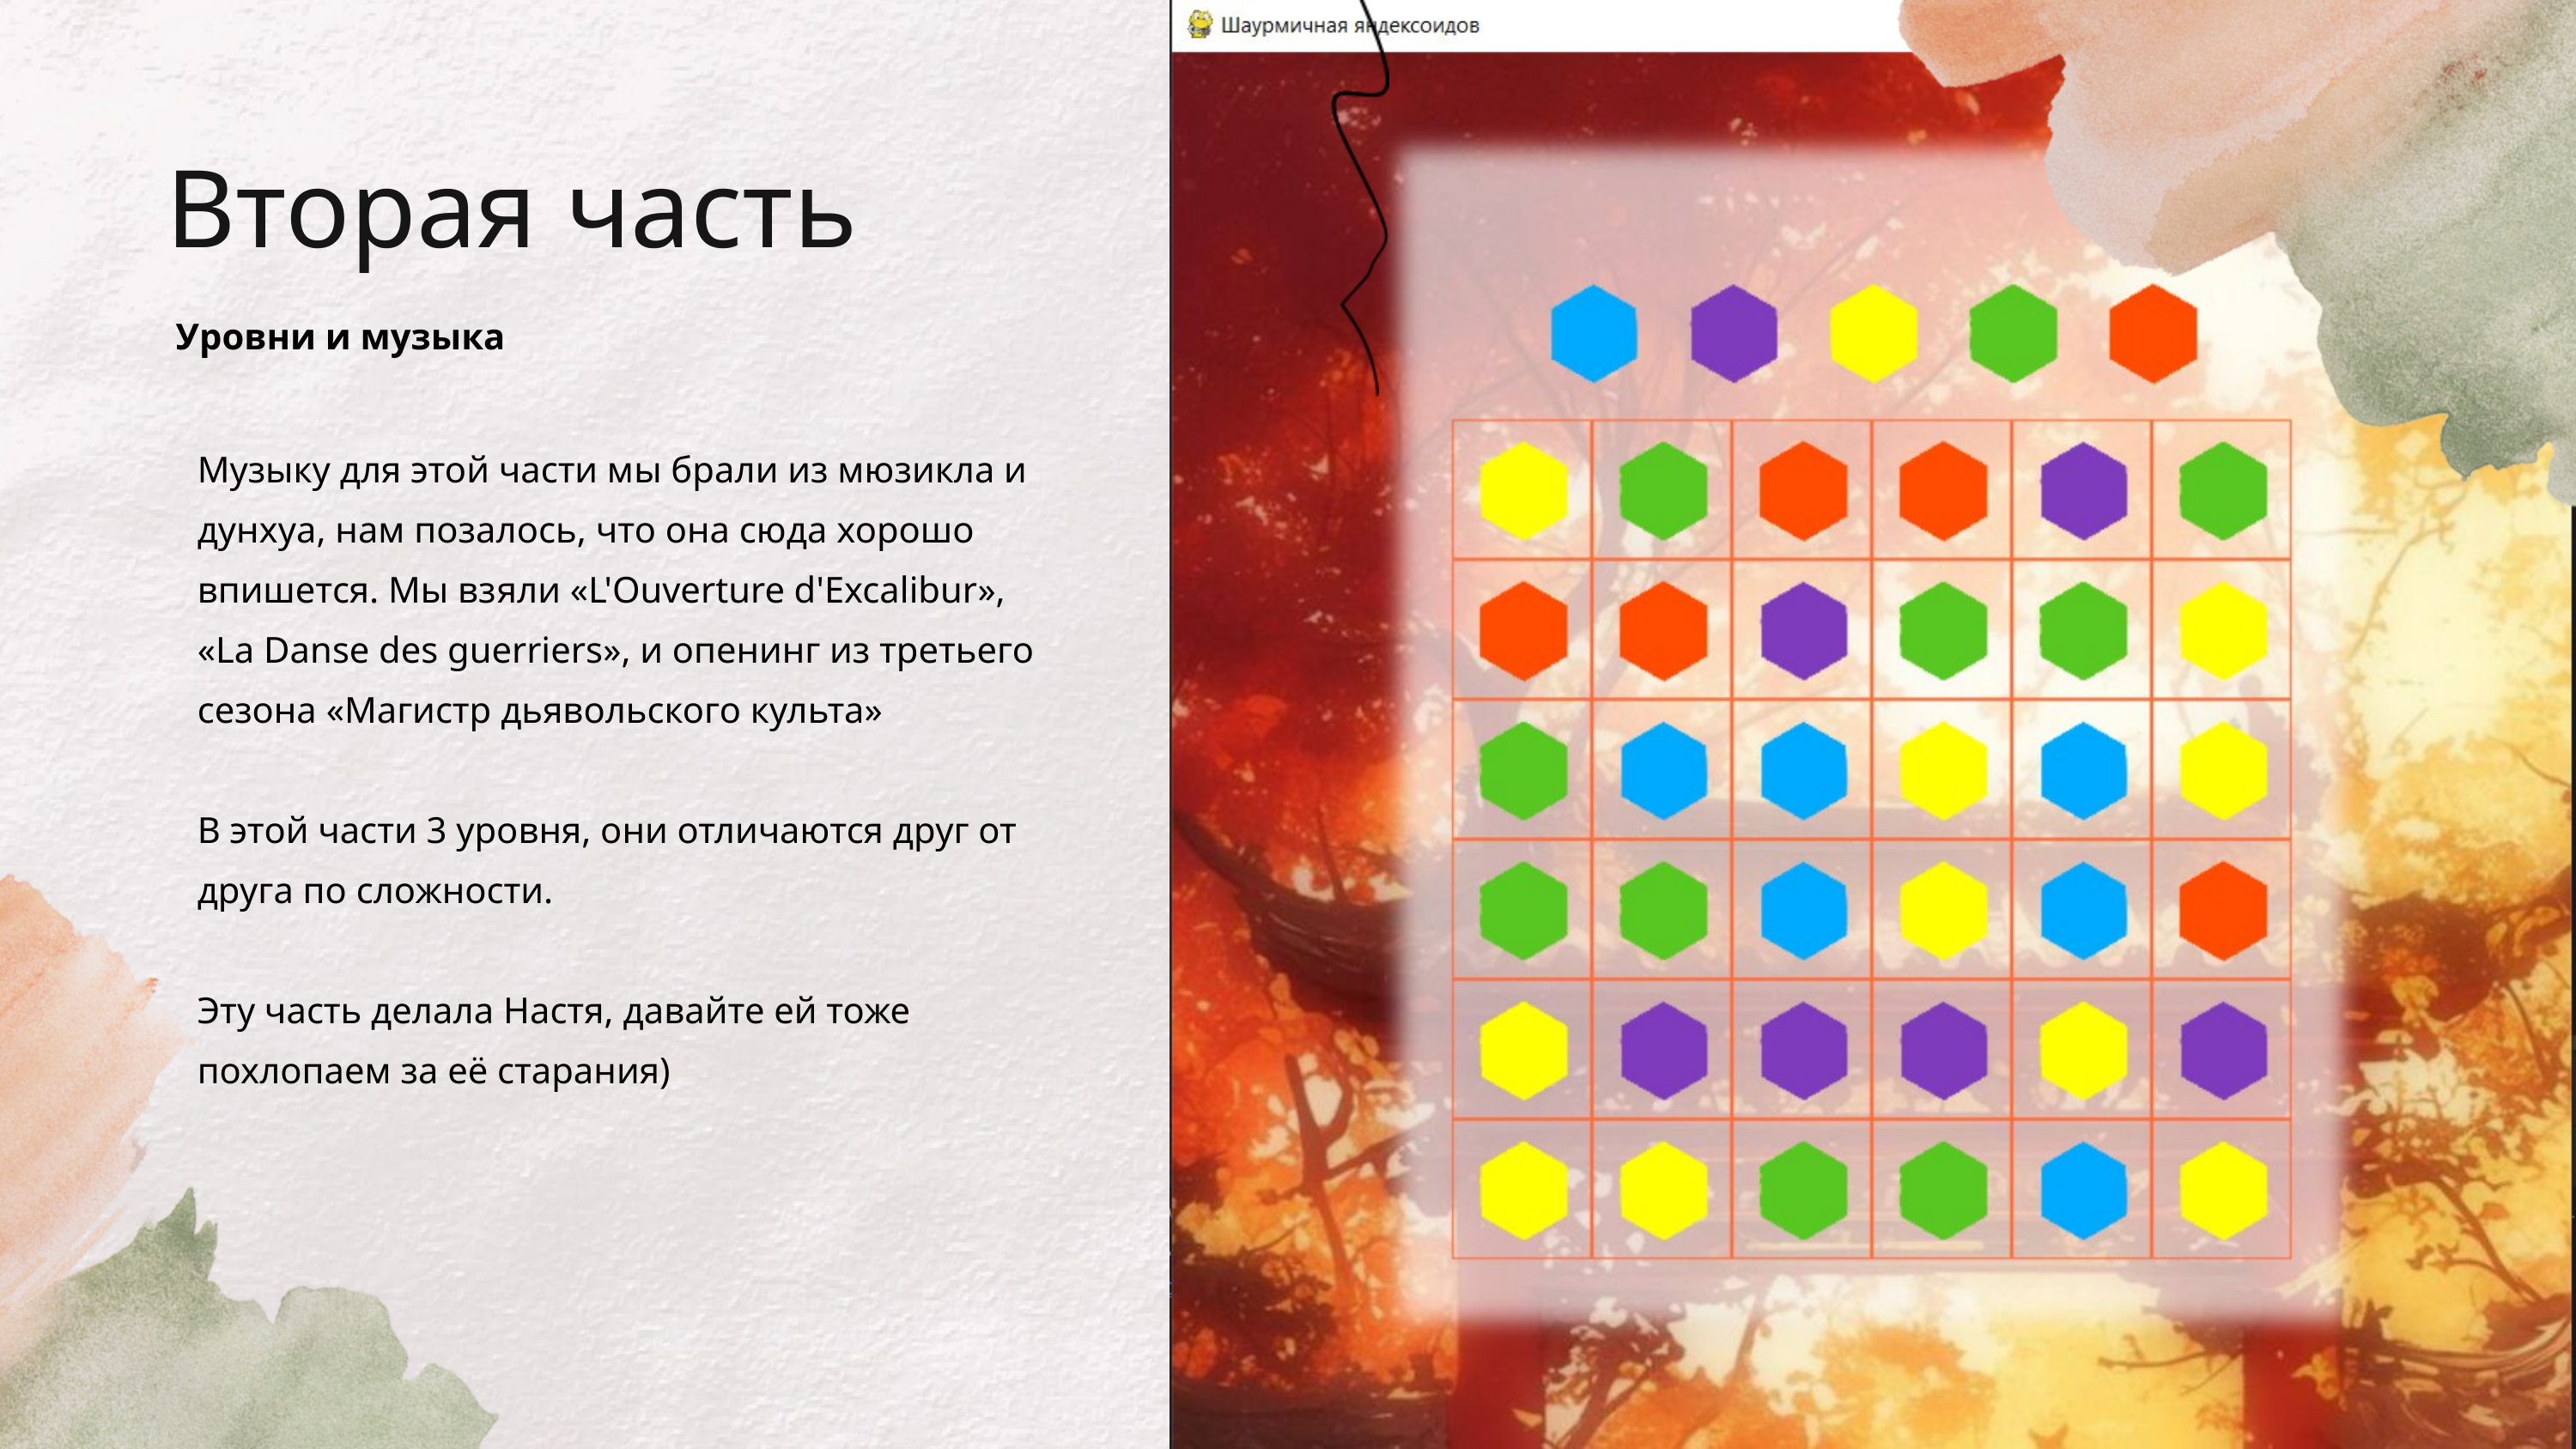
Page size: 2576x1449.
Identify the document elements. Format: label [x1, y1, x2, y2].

text_box [0, 88, 1059, 1098]
picture [0, 0, 2576, 1449]
